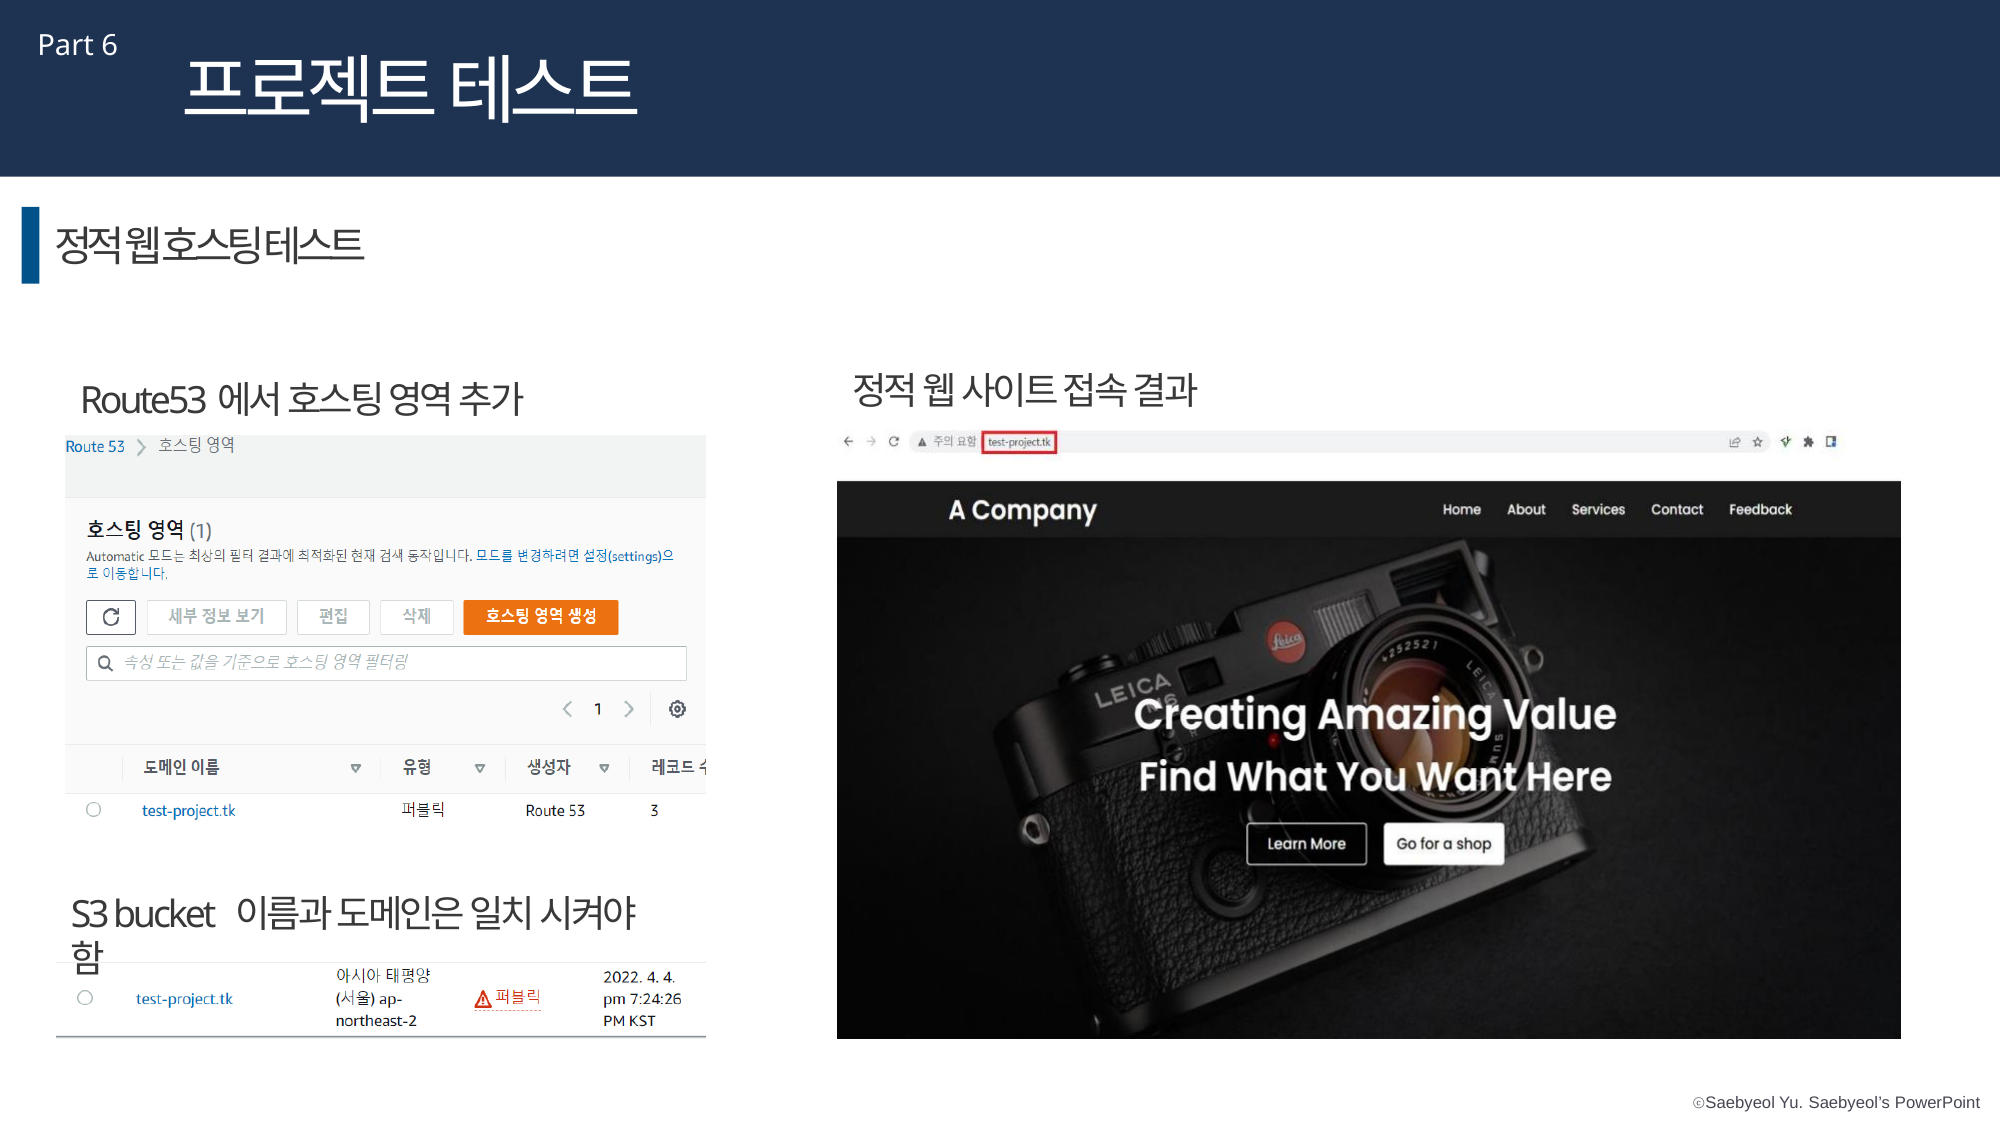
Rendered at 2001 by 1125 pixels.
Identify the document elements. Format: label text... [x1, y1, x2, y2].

text_box Part 6 [22, 19, 141, 69]
text_box 정적 웹 호스팅 테스트 [39, 212, 924, 278]
text_box Route53에서 호스팅 영역 추가 [65, 369, 651, 429]
text_box [0, 0, 2000, 178]
text_box [21, 206, 40, 285]
picture [65, 435, 706, 826]
text_box S3 bucket 이름과 도메인은 일치 시켜야 함 [56, 882, 680, 961]
picture [837, 429, 1901, 1039]
text_box 프로젝트 테스트 [166, 35, 657, 140]
text_box 정적 웹 사이트 접속 결과 [837, 359, 1424, 420]
picture [56, 961, 706, 1039]
